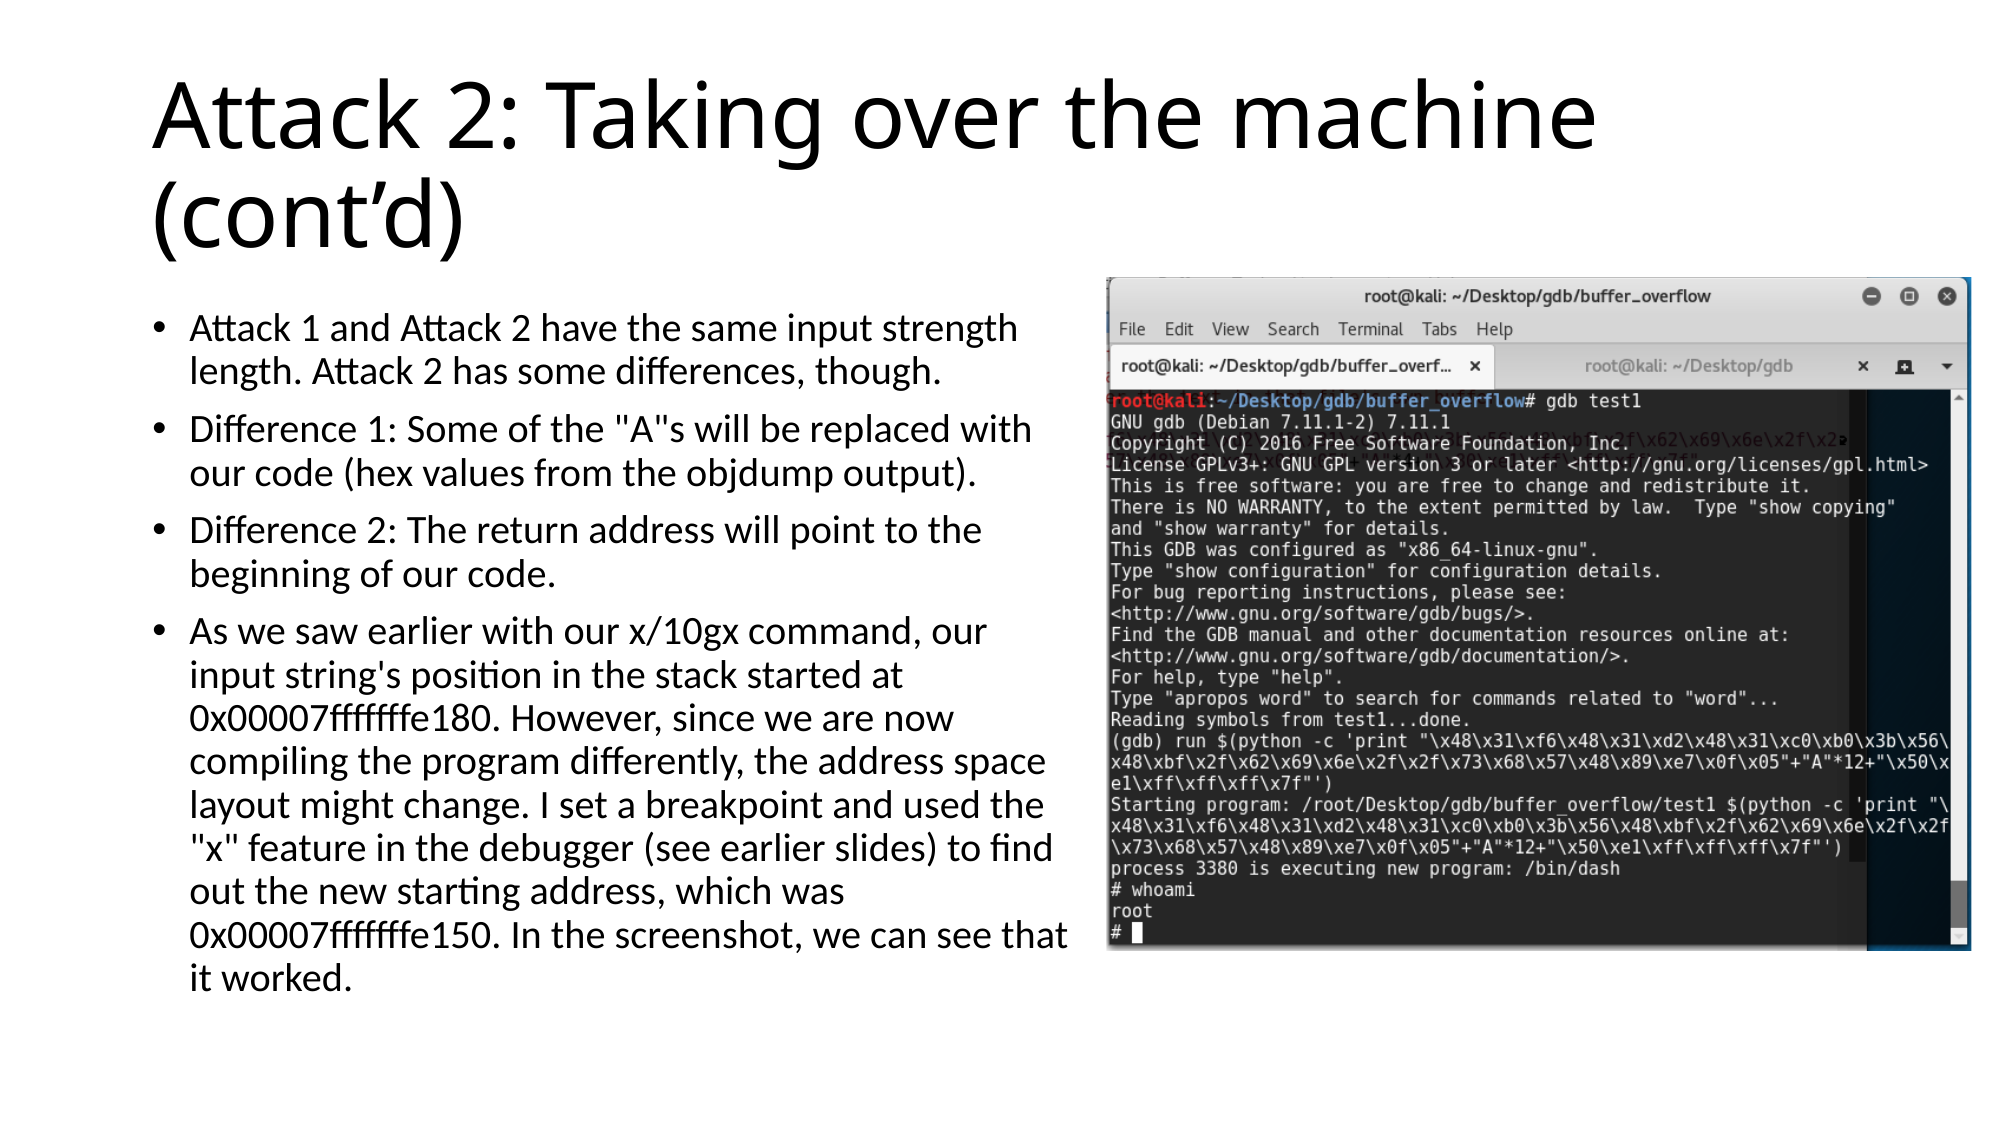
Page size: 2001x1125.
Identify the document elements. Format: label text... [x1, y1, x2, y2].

title Attack 2: Taking over the machine (cont’d) [137, 59, 1863, 278]
picture [1106, 277, 1972, 951]
list Attack 1 and Attack 2 have the same input strength length. Attack 2 has some differences, though. Difference 1: Some of the "A"s will be replaced with our code (hex values from the objdump output). Difference 2: The return address will point to the beginning of our code. As we saw earlier with our x/10gx command, our input string's position in the stack started at 0x00007fffffffe180. However, since we are now compiling the program differently, the address space layout might change. I set a breakpoint and used the "x" feature in the debugger (see earlier slides) to find out the new starting address, which was 0x00007fffffffe150. In the screenshot, we can see that it worked. [137, 299, 1096, 1014]
